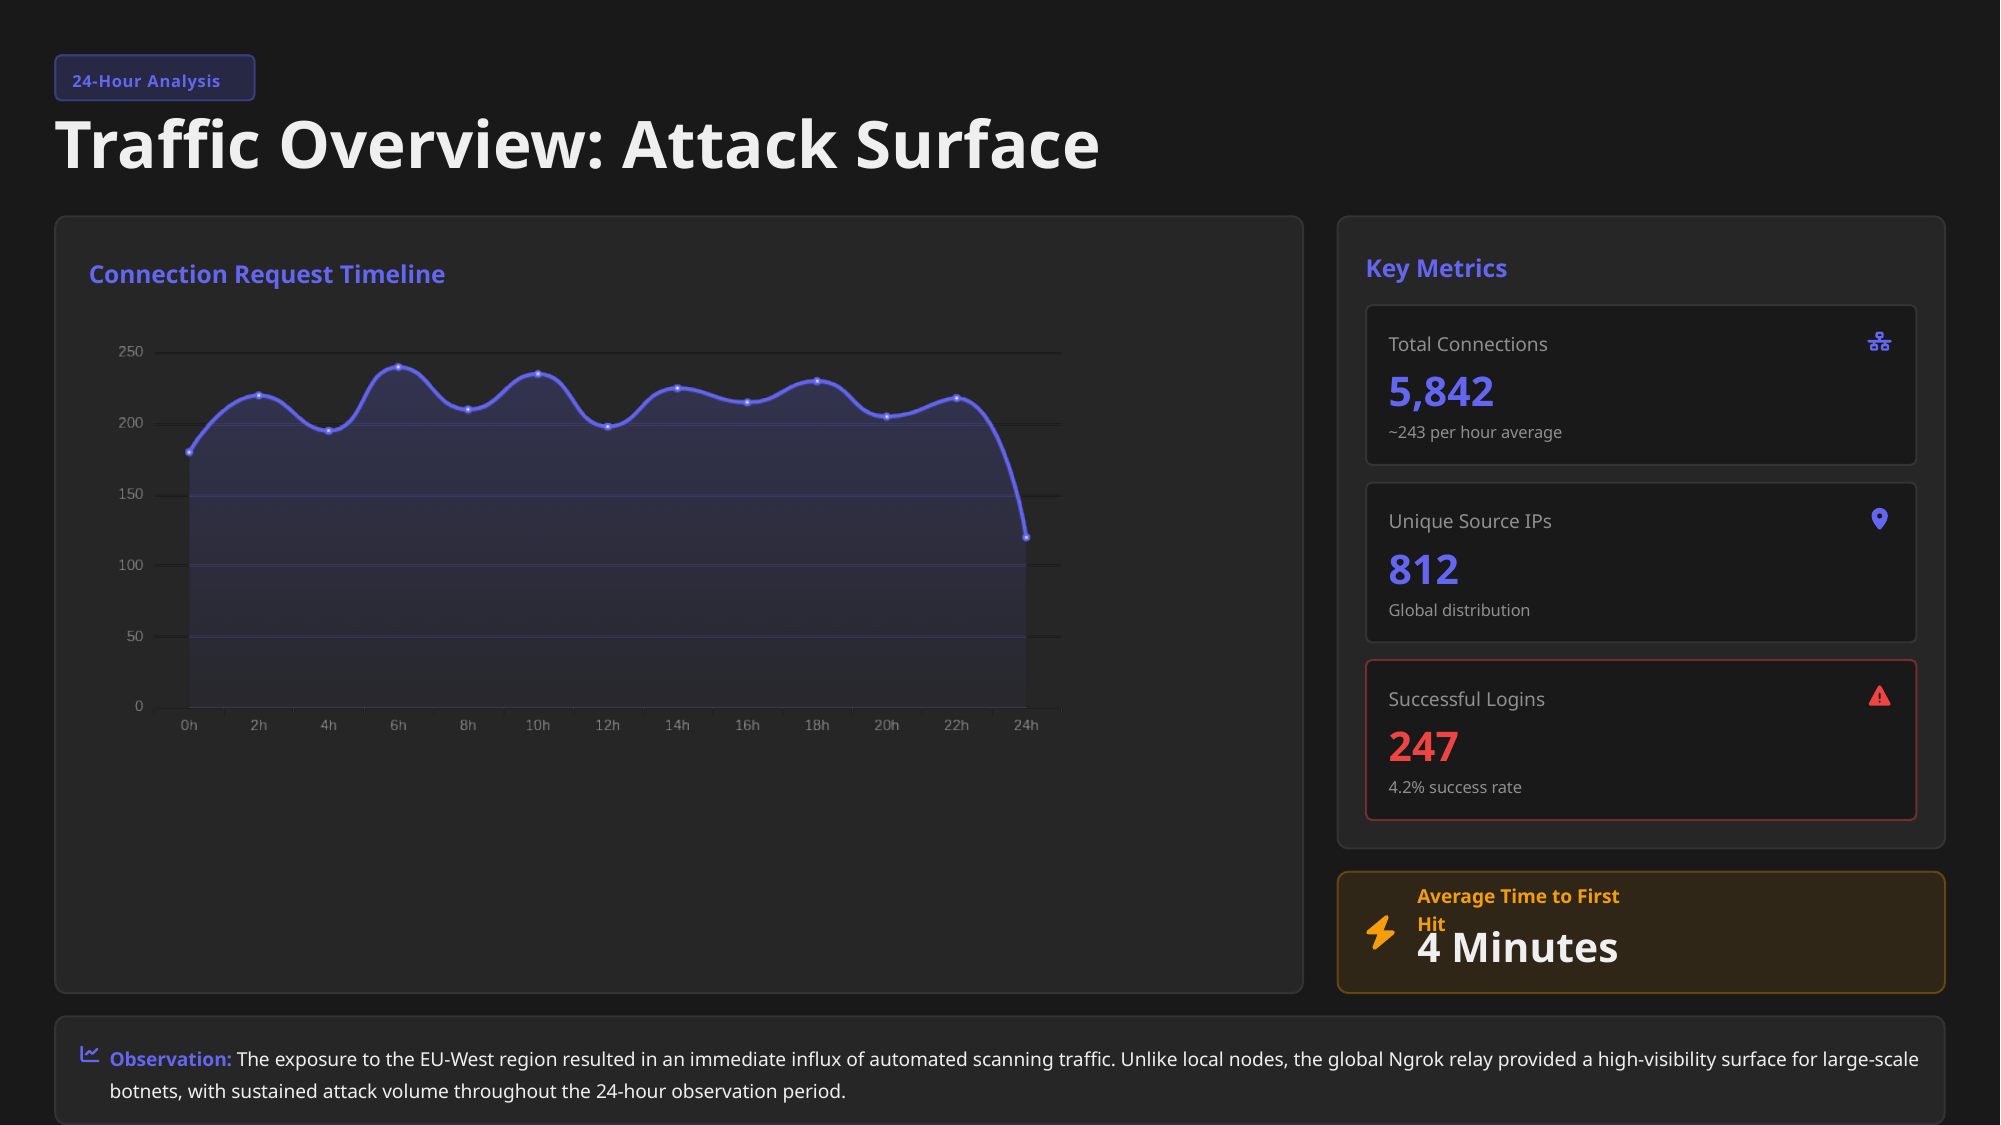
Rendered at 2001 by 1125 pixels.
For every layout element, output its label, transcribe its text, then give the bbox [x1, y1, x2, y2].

text_box Successful Logins [1388, 682, 1553, 710]
text_box [1366, 915, 1395, 950]
text_box [55, 55, 255, 101]
text_box Key Metrics [1365, 244, 1930, 283]
text_box Traffic Overview: Attack Surface [54, 117, 1979, 183]
text_box Connection Request Timeline [88, 249, 1282, 288]
text_box [55, 1016, 1945, 1125]
text_box [1871, 507, 1888, 530]
text_box 4.2% success rate [1388, 775, 1902, 798]
text_box [1366, 305, 1917, 465]
text_box Total Connections [1388, 327, 1552, 355]
text_box [1366, 660, 1917, 820]
text_box Global distribution [1388, 597, 1902, 620]
text_box 4 Minutes [1417, 921, 1646, 971]
text_box [80, 1045, 100, 1063]
text_box [1337, 216, 1946, 849]
text_box Unique Source IPs [1388, 505, 1553, 533]
text_box 247 [1388, 720, 1915, 770]
text_box 24-Hour Analysis [72, 68, 246, 92]
text_box Average Time to First Hit [1417, 894, 1635, 921]
text_box [1867, 331, 1892, 351]
text_box [1366, 482, 1917, 643]
text_box [55, 216, 1304, 994]
picture [88, 309, 1102, 747]
text_box [1337, 871, 1946, 994]
text_box [1868, 685, 1891, 706]
text_box Observation: The exposure to the EU-West region resulted in an immediate influx of automated scanning traffic. Unlike local nodes, the global Ngrok relay provided a high-visibility surface for large-scale botnets, with sustained attack volume throughout the 24-hour observation period. [109, 1038, 1932, 1102]
text_box 812 [1388, 543, 1915, 593]
text_box 5,842 [1388, 365, 1915, 415]
text_box ~243 per hour average [1388, 420, 1902, 443]
